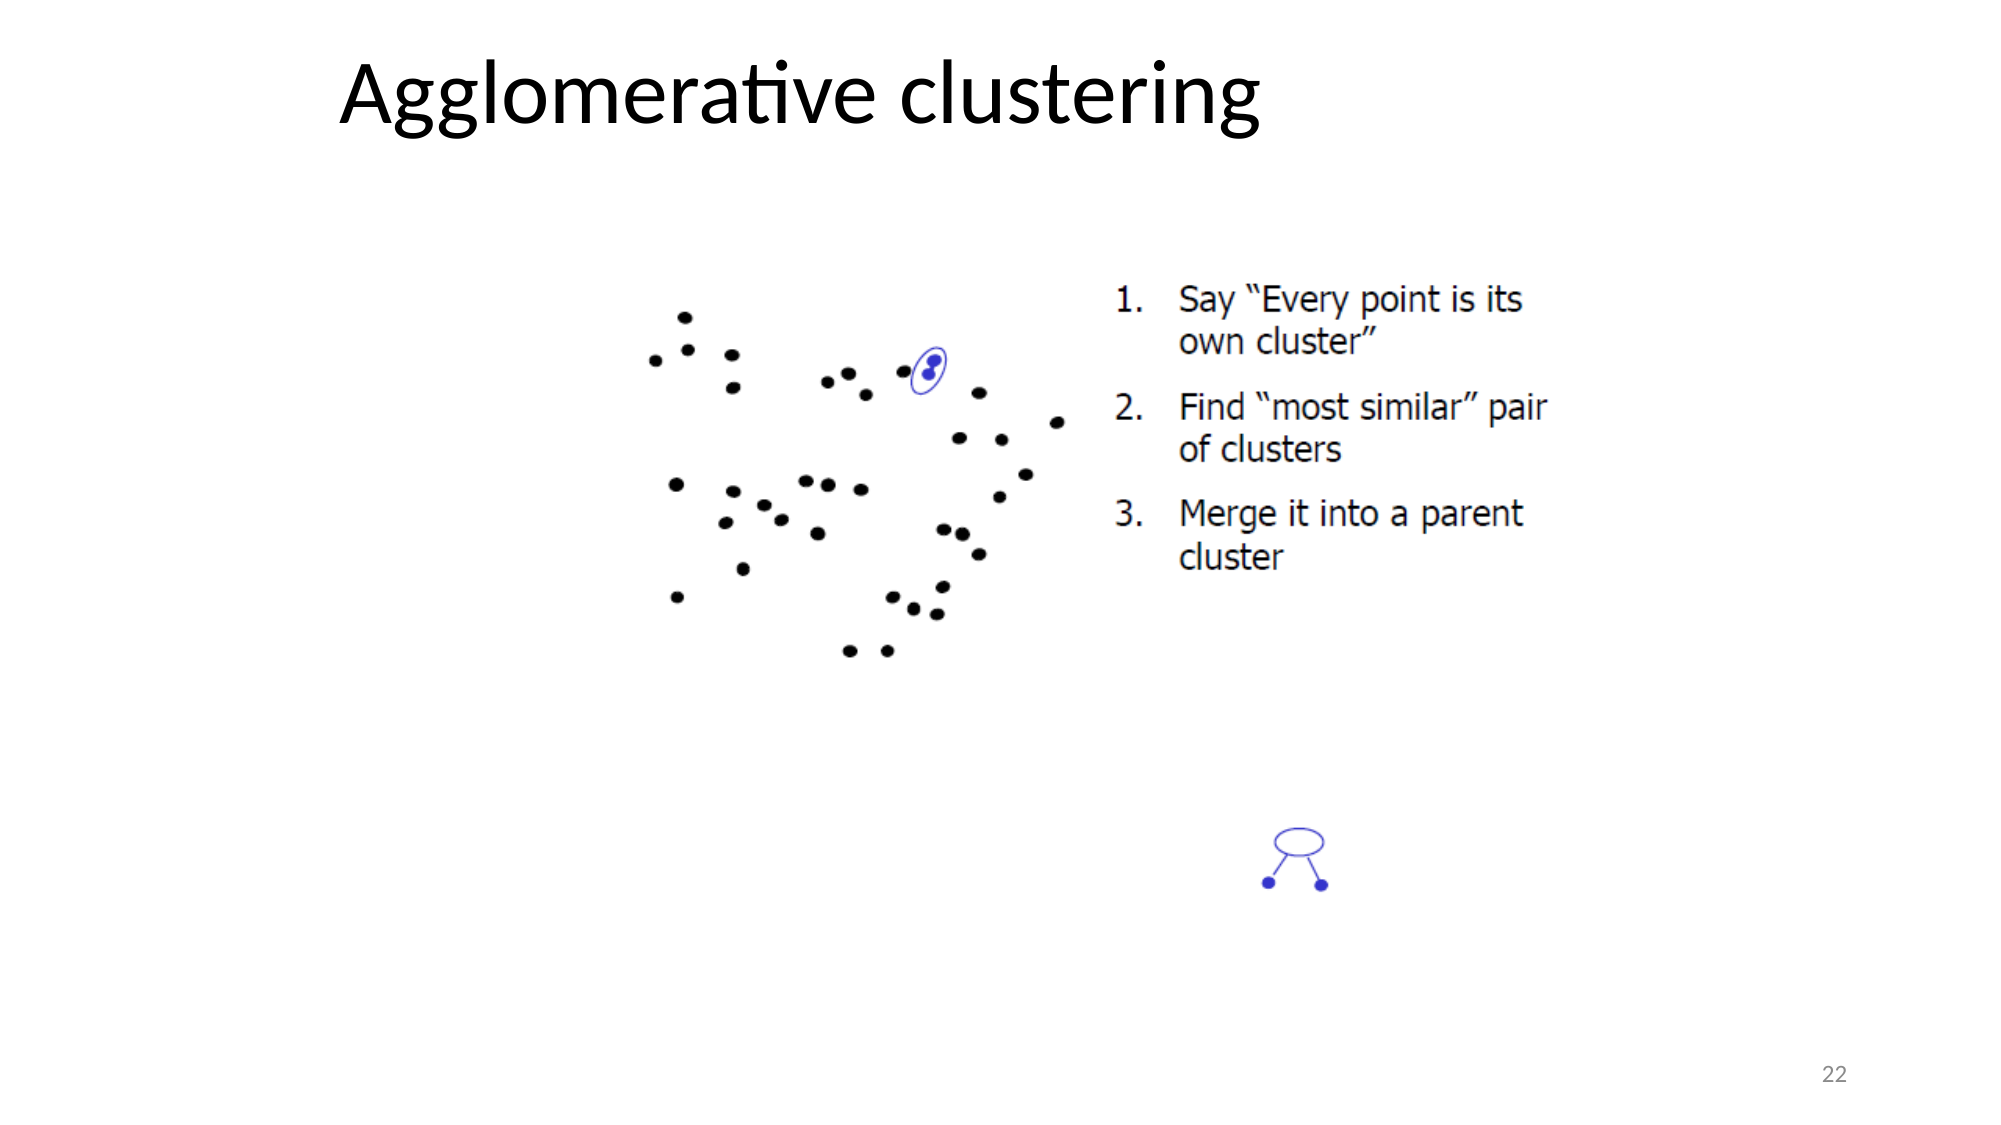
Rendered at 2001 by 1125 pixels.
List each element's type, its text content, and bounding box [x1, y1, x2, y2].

picture [387, 223, 1599, 935]
title Agglomerative clustering [324, 0, 1675, 188]
slide_number 22 [1412, 1042, 1863, 1103]
